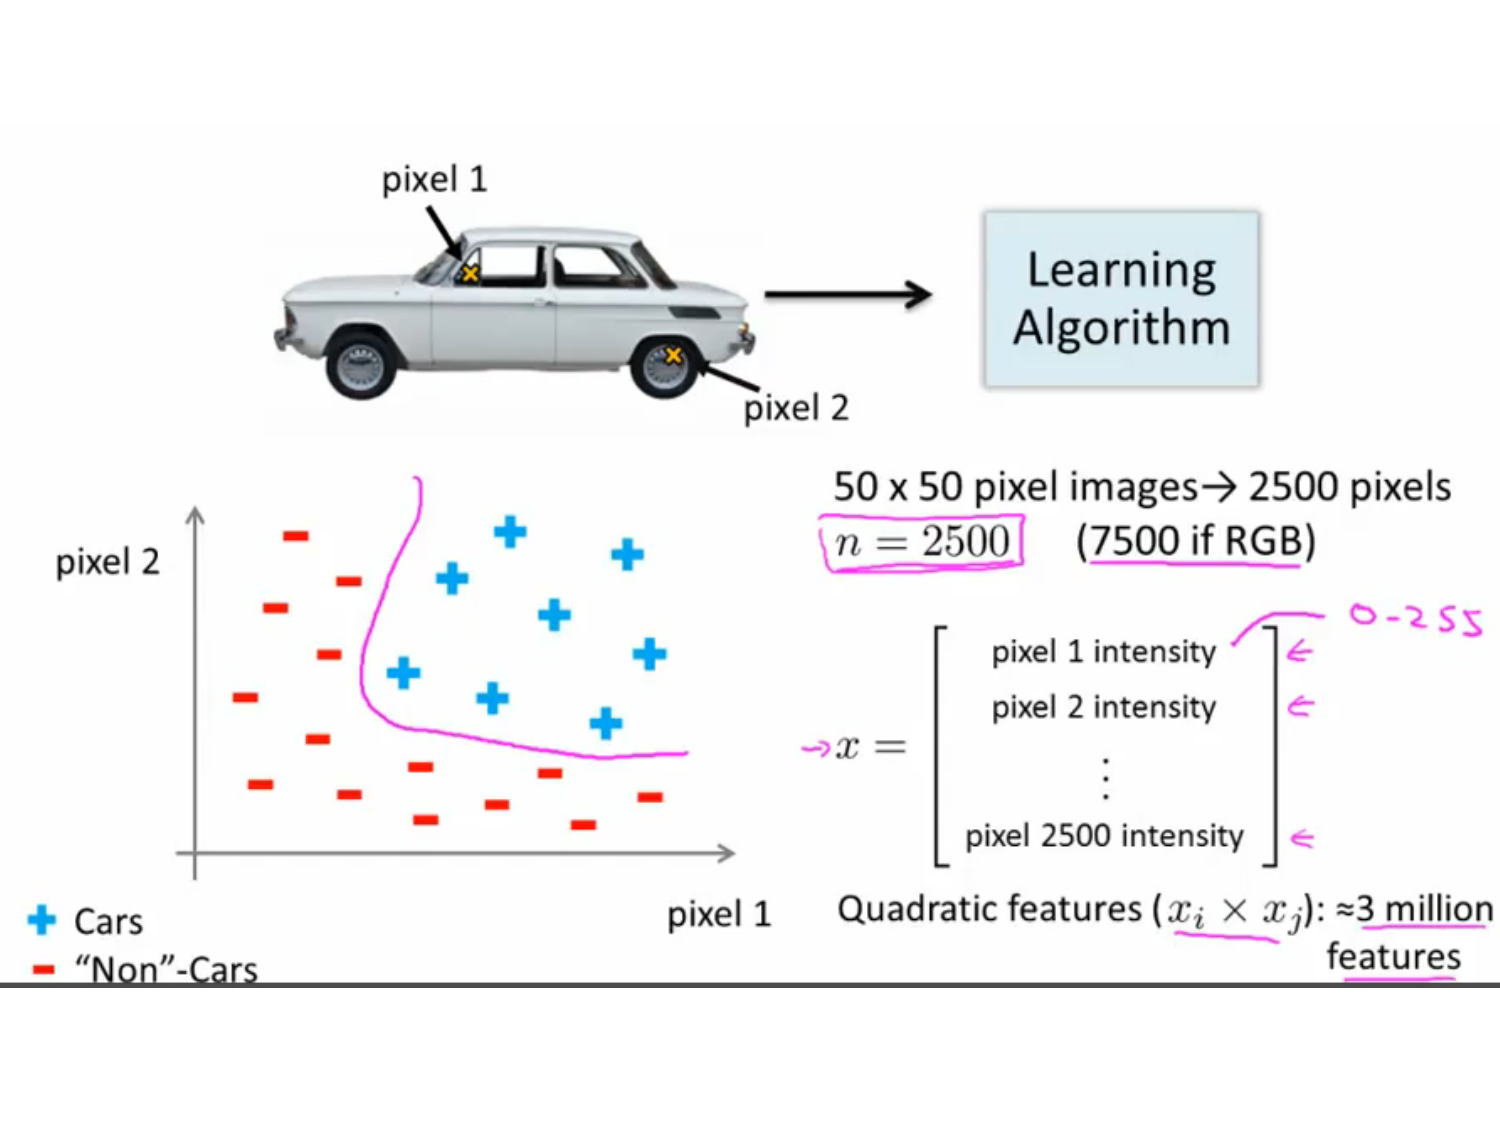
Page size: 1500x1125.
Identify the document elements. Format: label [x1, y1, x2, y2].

list [0, 125, 1500, 988]
